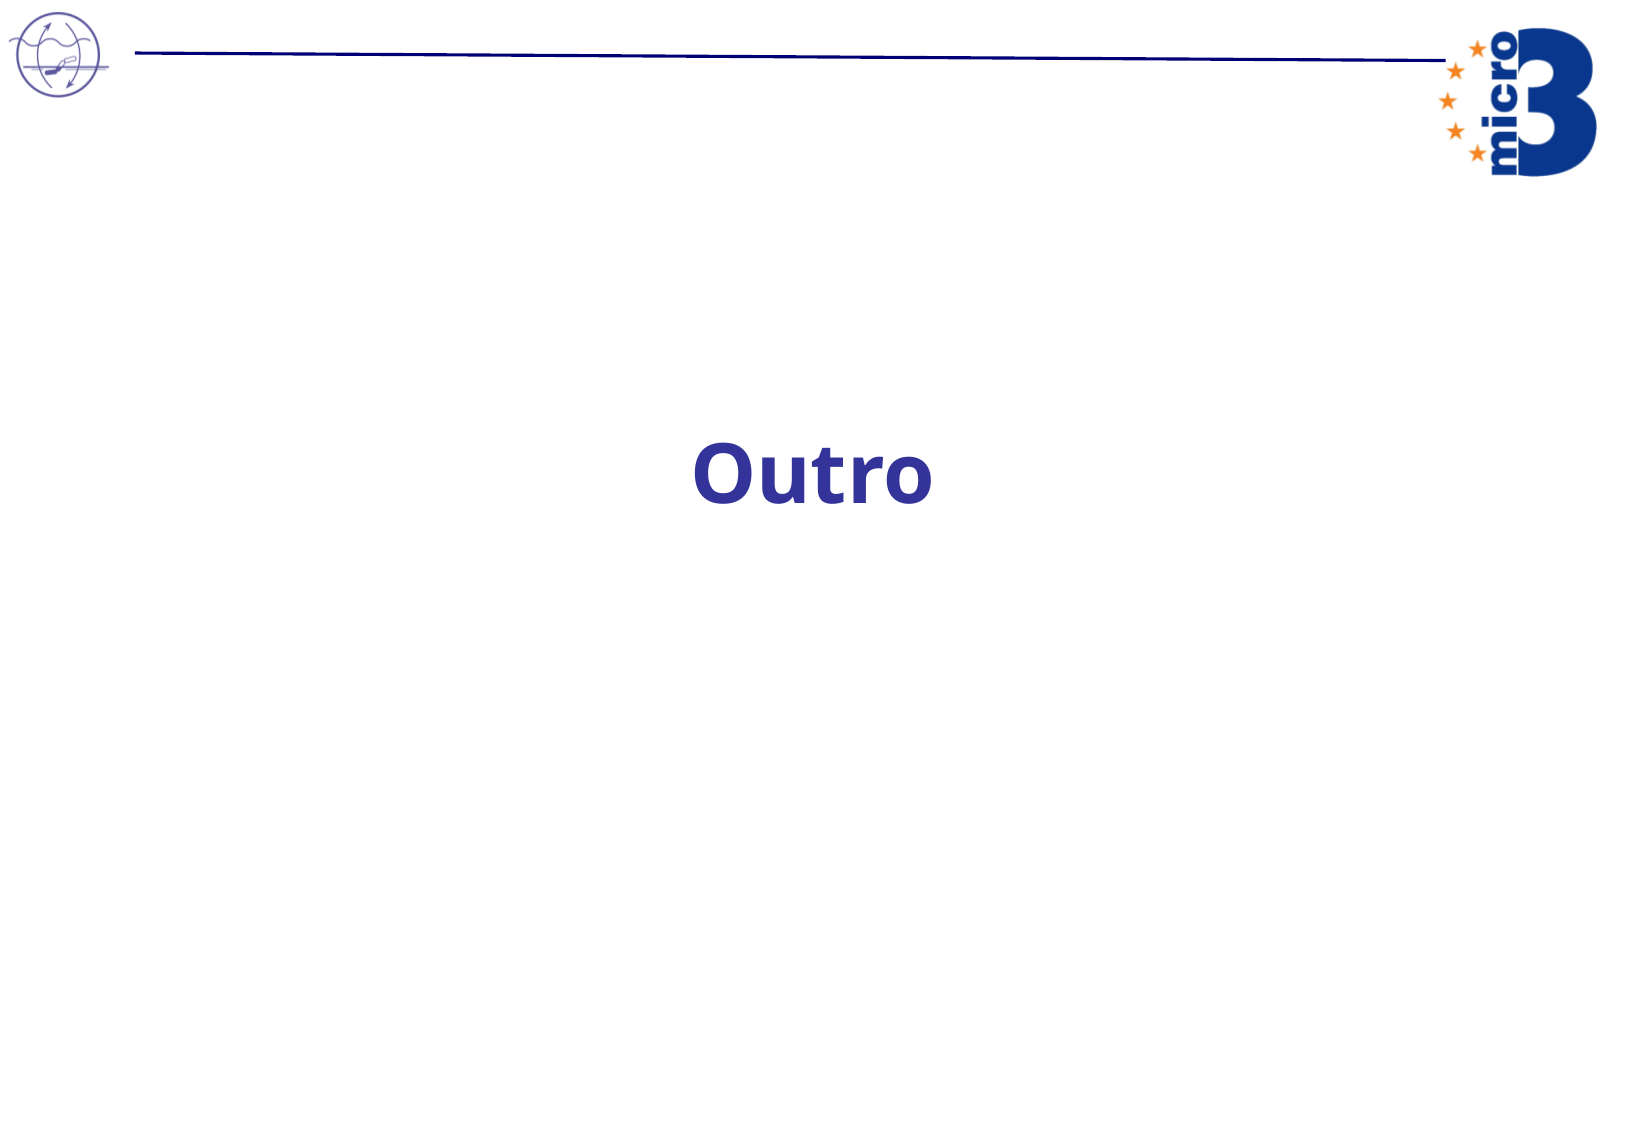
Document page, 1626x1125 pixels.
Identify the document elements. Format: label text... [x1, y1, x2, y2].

title Outro [121, 349, 1504, 591]
picture [0, 0, 115, 105]
picture [1436, 25, 1603, 180]
